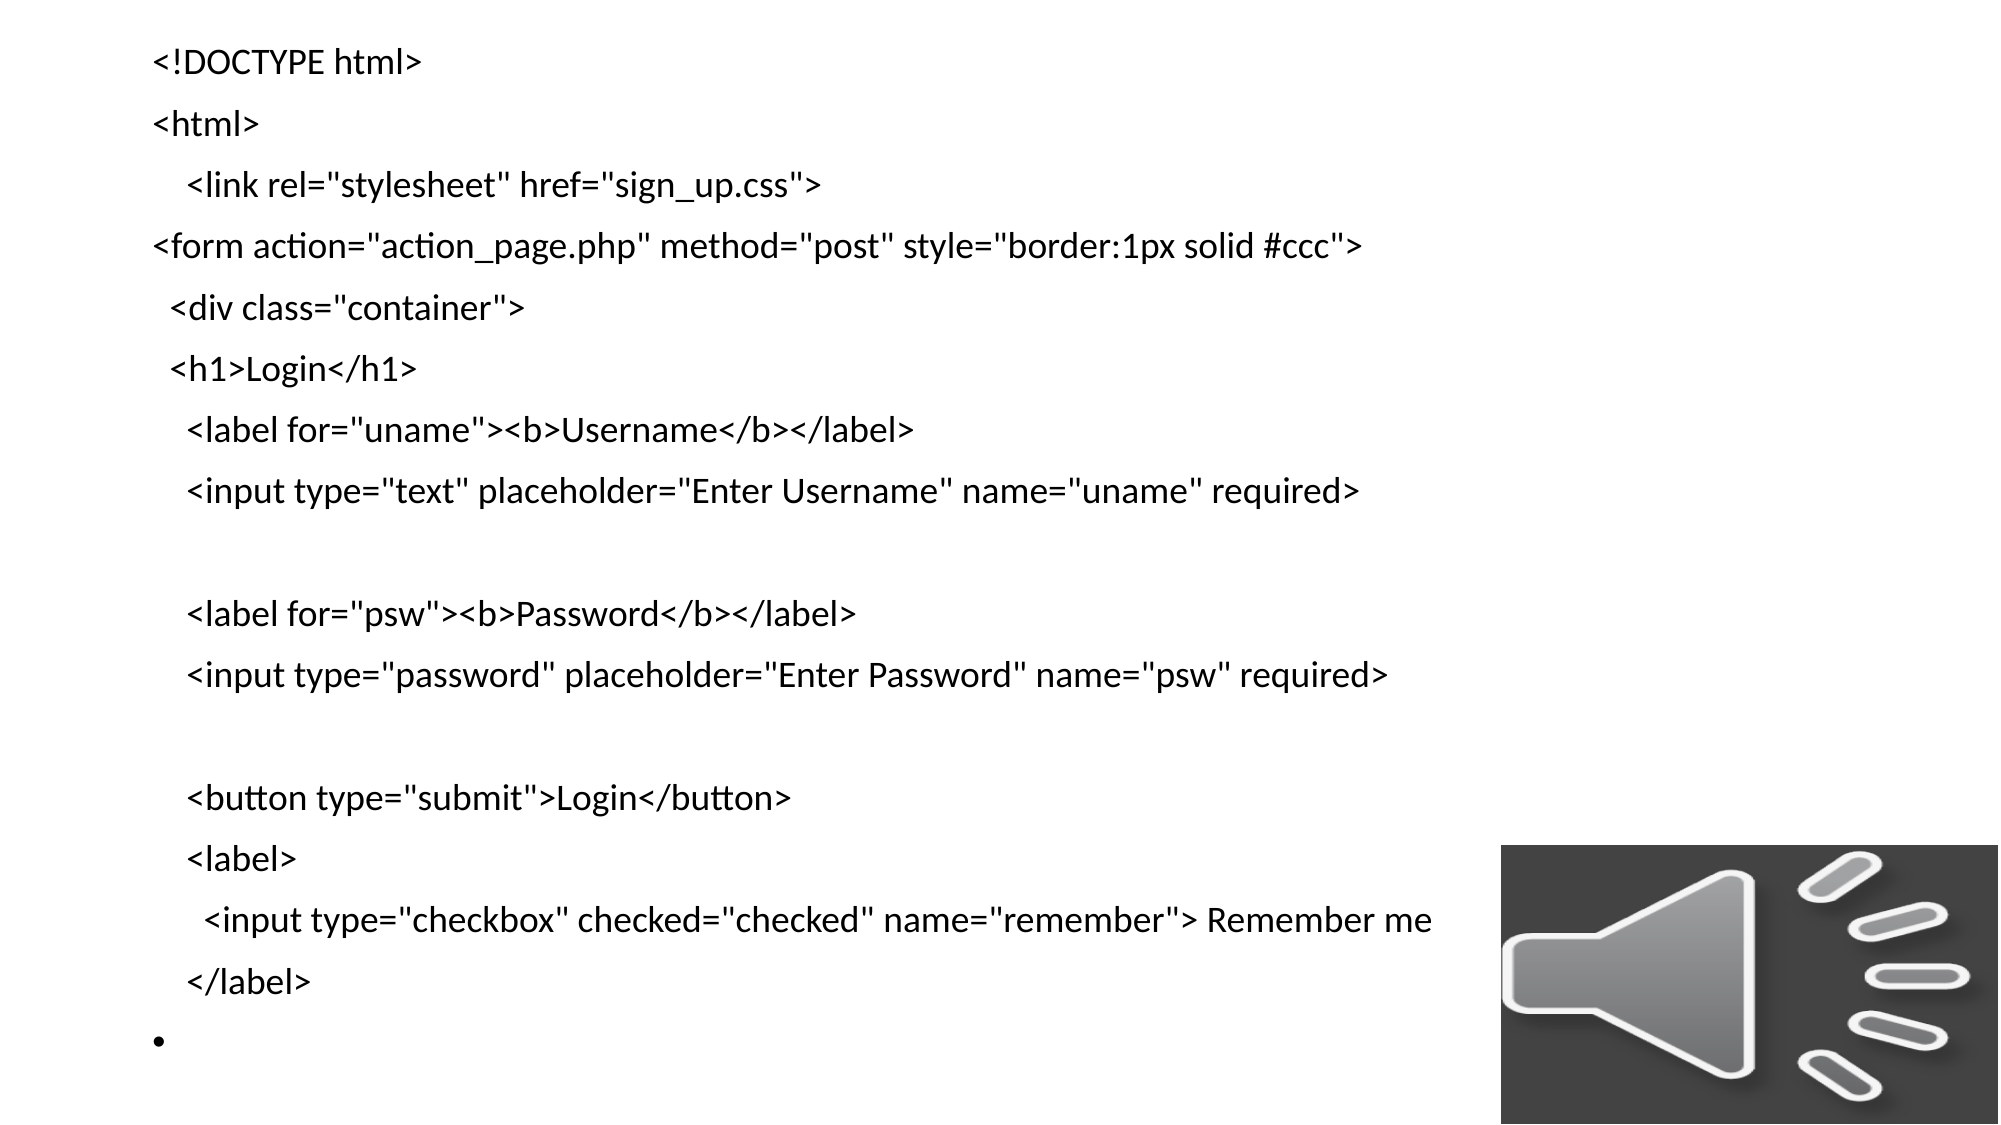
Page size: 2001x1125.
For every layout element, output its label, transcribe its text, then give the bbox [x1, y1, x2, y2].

picture [1500, 843, 2000, 1125]
list <!DOCTYPE html> <html> <link rel="stylesheet" href="sign_up.css"> <form action="action_page.php" method="post" style="border:1px solid #ccc"> <div class="container"> <h1>Login</h1> <label for="uname"><b>Username</b></label> <input type="text" placeholder="Enter Username" name="uname" required> <label for="psw"><b>Password</b></label> <input type="password" placeholder="Enter Password" name="psw" required> <button type="submit">Login</button> <label> <input type="checkbox" checked="checked" name="remember"> Remember me </label> [137, 34, 1874, 1014]
